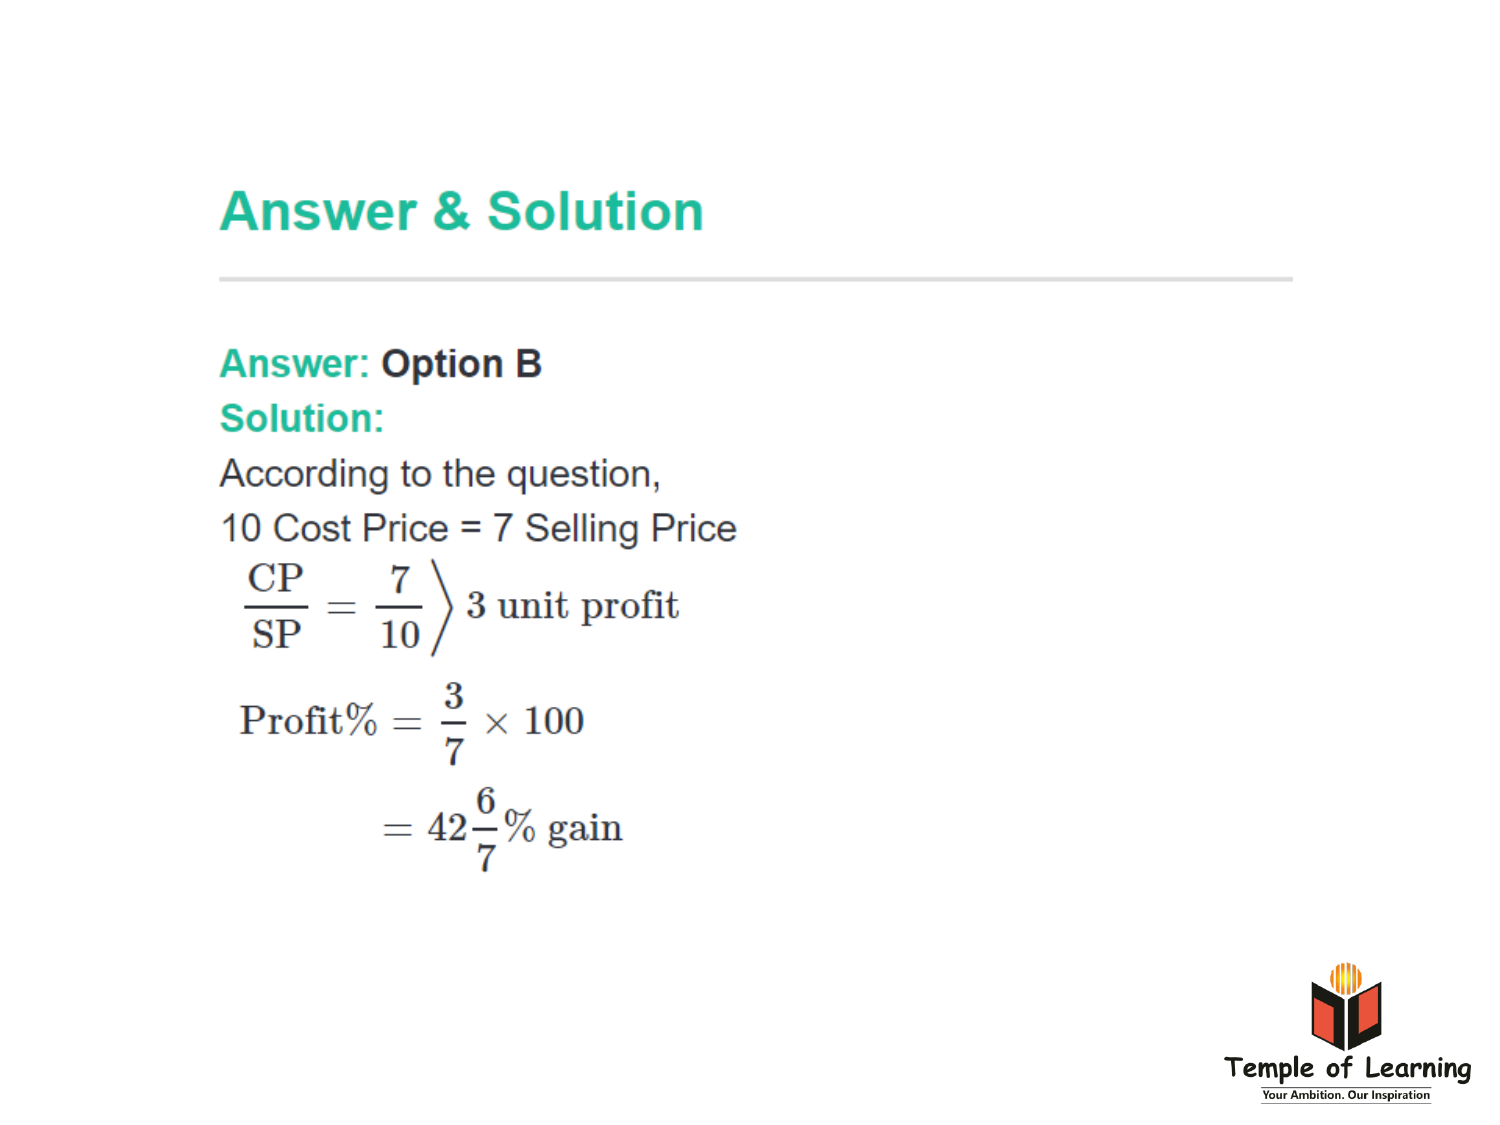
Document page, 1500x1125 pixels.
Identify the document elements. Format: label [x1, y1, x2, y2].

picture [206, 174, 1294, 901]
picture [1224, 962, 1471, 1104]
